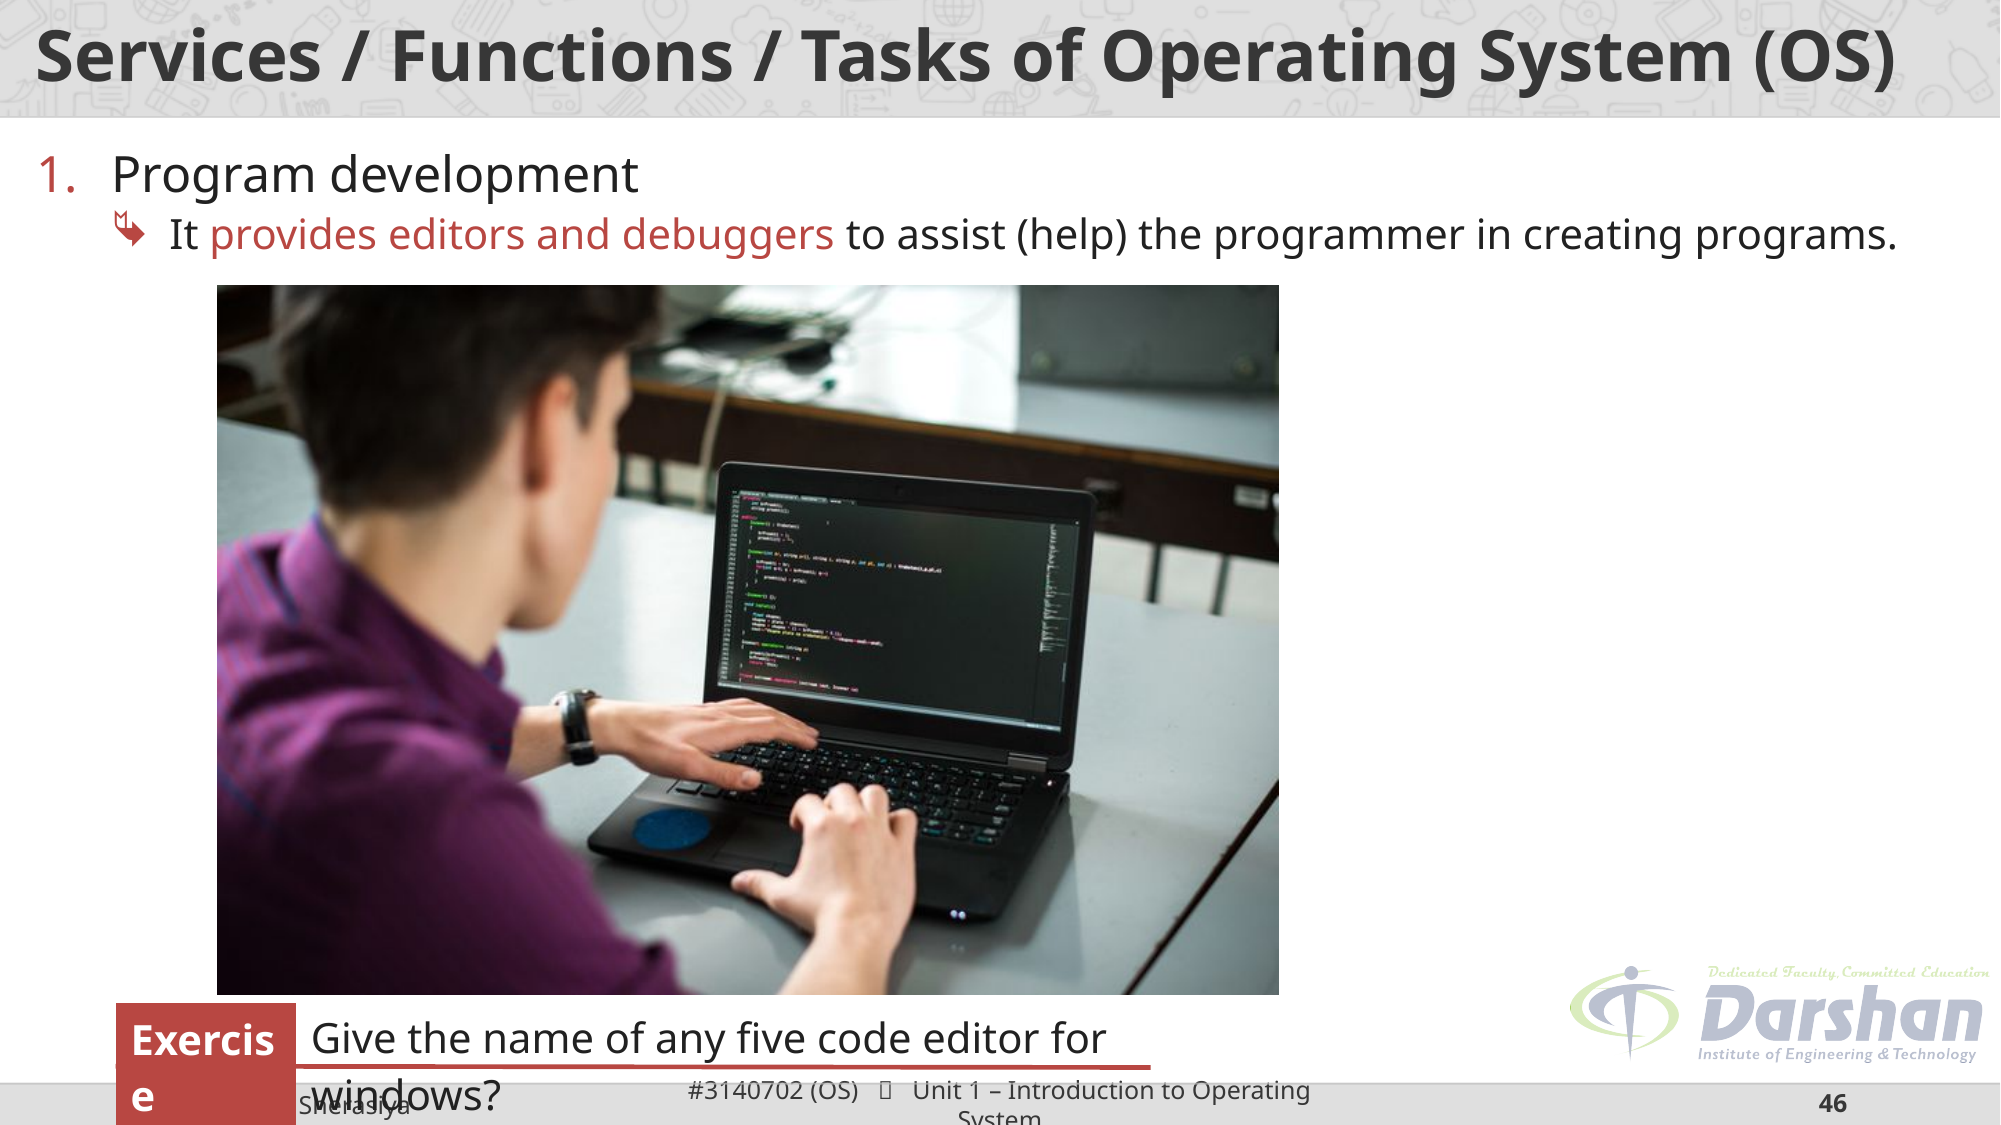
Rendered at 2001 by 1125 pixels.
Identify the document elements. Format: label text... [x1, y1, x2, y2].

list Program development It provides editors and debuggers to assist (help) the programmer in creating programs. [21, 141, 1979, 1059]
table_header Give the name of any five code editor for windows? [296, 1001, 1166, 1125]
picture [217, 285, 1279, 995]
table_header Exercise [116, 1068, 296, 1125]
title Services / Functions / Tasks of Operating System (OS) [0, 0, 2000, 117]
table_header Exercise [116, 1003, 296, 1066]
